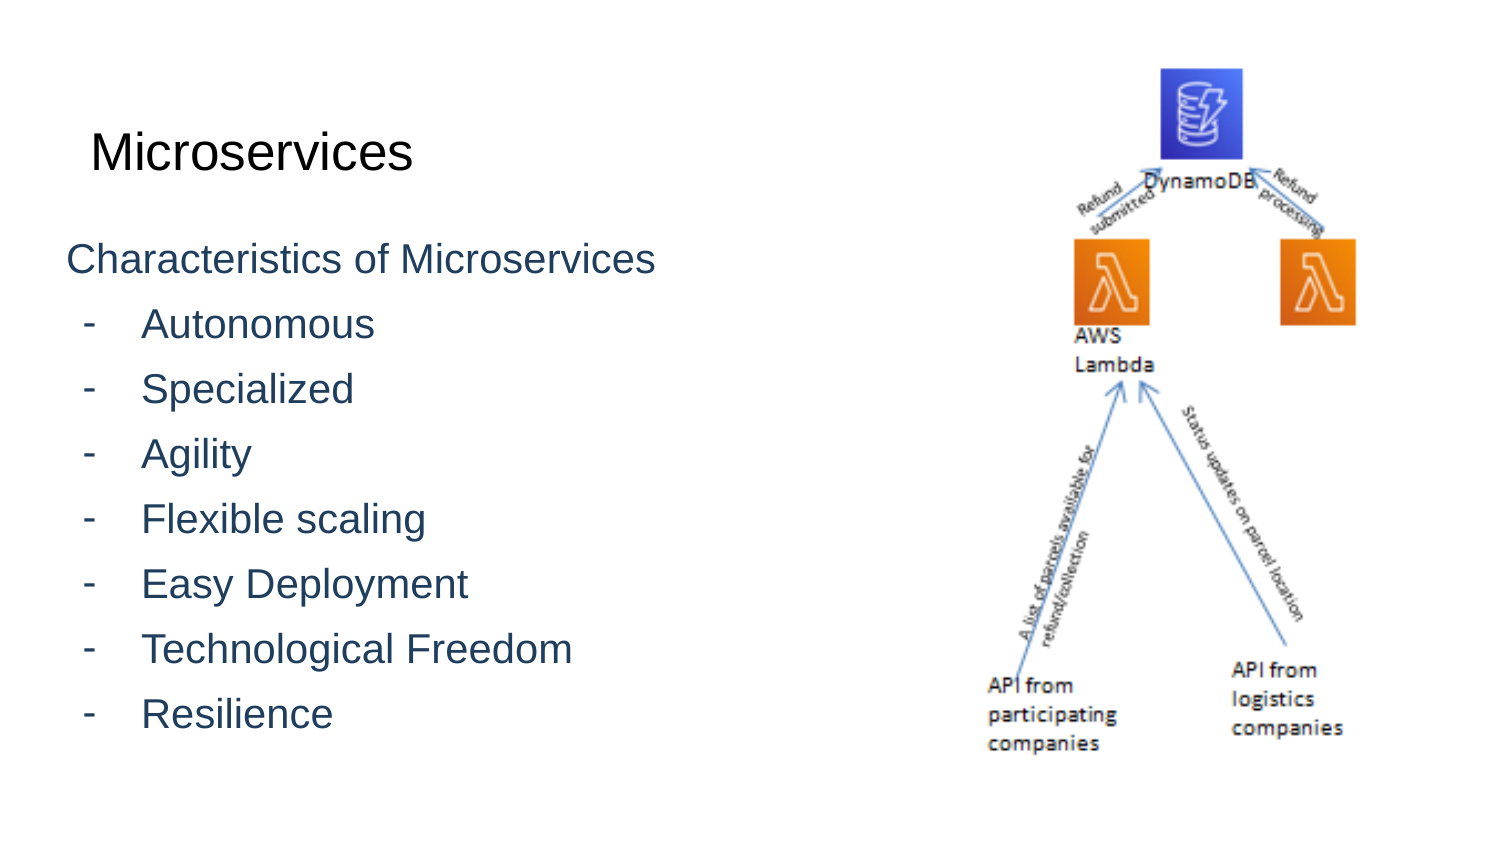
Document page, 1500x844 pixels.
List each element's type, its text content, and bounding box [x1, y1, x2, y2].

list Characteristics of Microservices Autonomous Specialized Agility Flexible scaling Easy Deployment Technological Freedom Resilience [51, 151, 807, 814]
title Microservices [75, 102, 565, 151]
picture [964, 67, 1383, 771]
